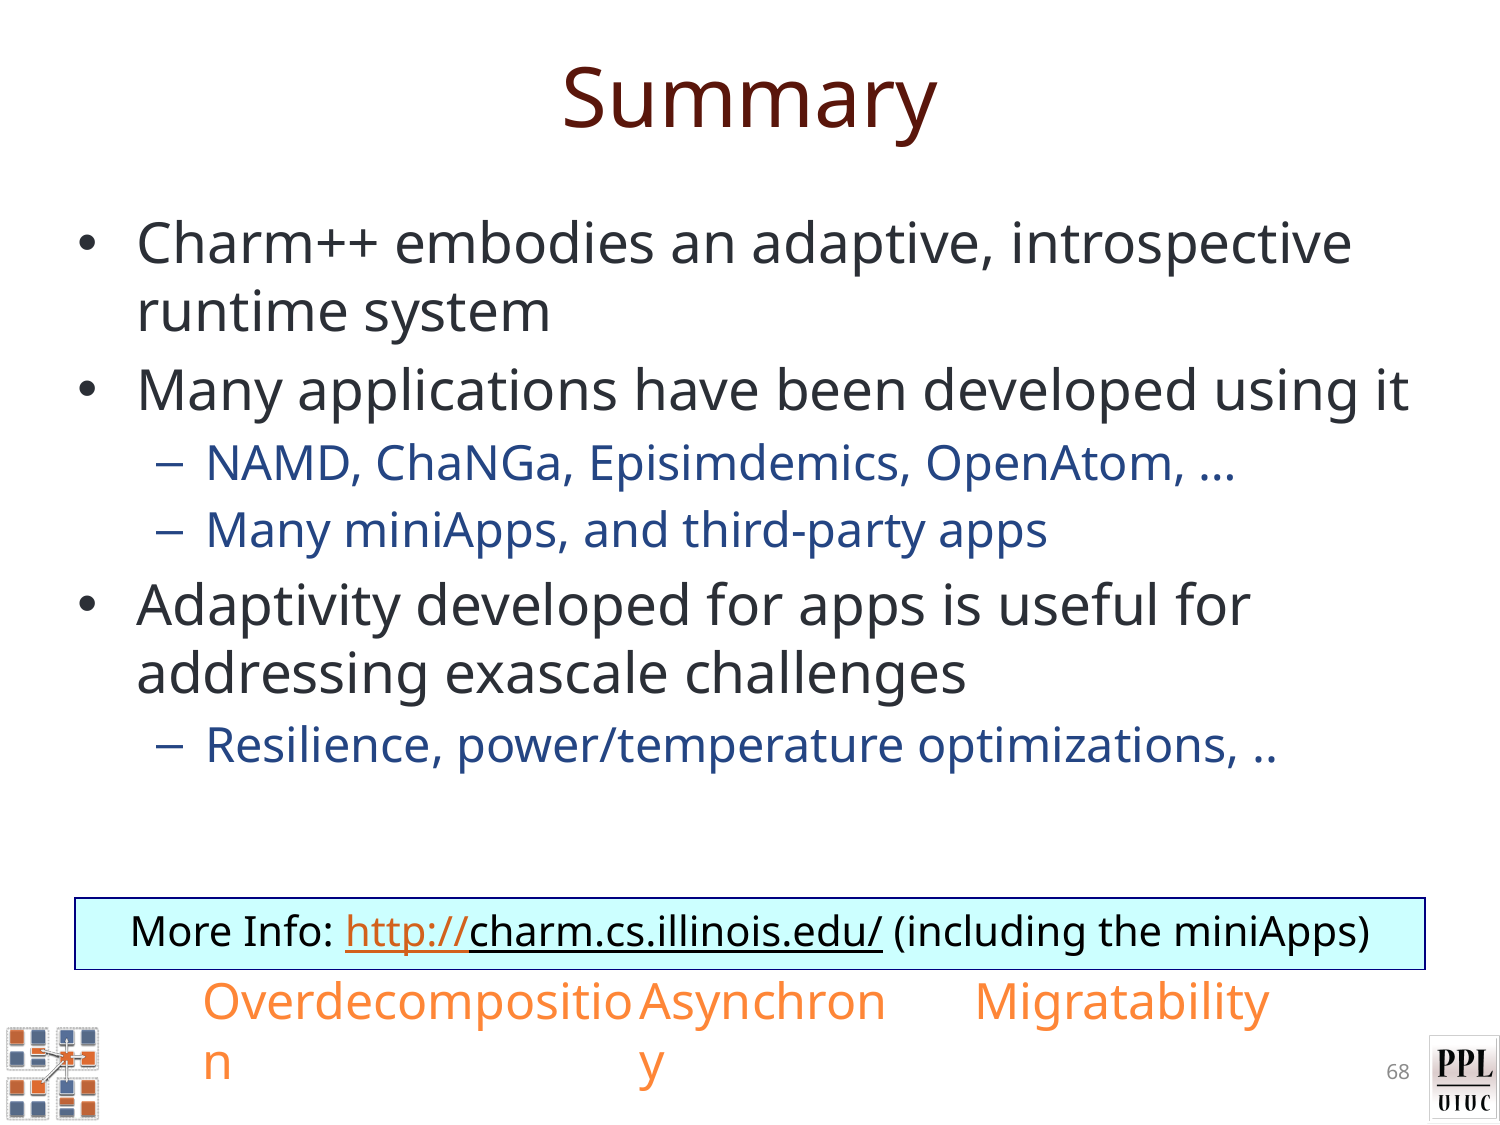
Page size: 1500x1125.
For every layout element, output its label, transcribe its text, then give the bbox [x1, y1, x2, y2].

picture [2, 1023, 103, 1124]
text_box Asynchrony [624, 970, 925, 1042]
list Charm++ embodies an adaptive, introspective runtime system Many applications have been developed using it NAMD, ChaNGa, Episimdemics, OpenAtom, … Many miniApps, and third-party apps Adaptivity developed for apps is useful for addressing exascale challenges Resilience, power/temperature optimizations, .. [62, 200, 1450, 788]
title Summary [50, 24, 1450, 163]
picture [1425, 1031, 1500, 1125]
text_box Migratability [959, 970, 1288, 1038]
footer [512, 1042, 988, 1103]
text_box Overdecomposition [187, 970, 624, 1097]
text_box More Info: http://charm.cs.illinois.edu/ (including the miniApps) [74, 897, 1425, 970]
slide_number 68 [1074, 1042, 1425, 1103]
